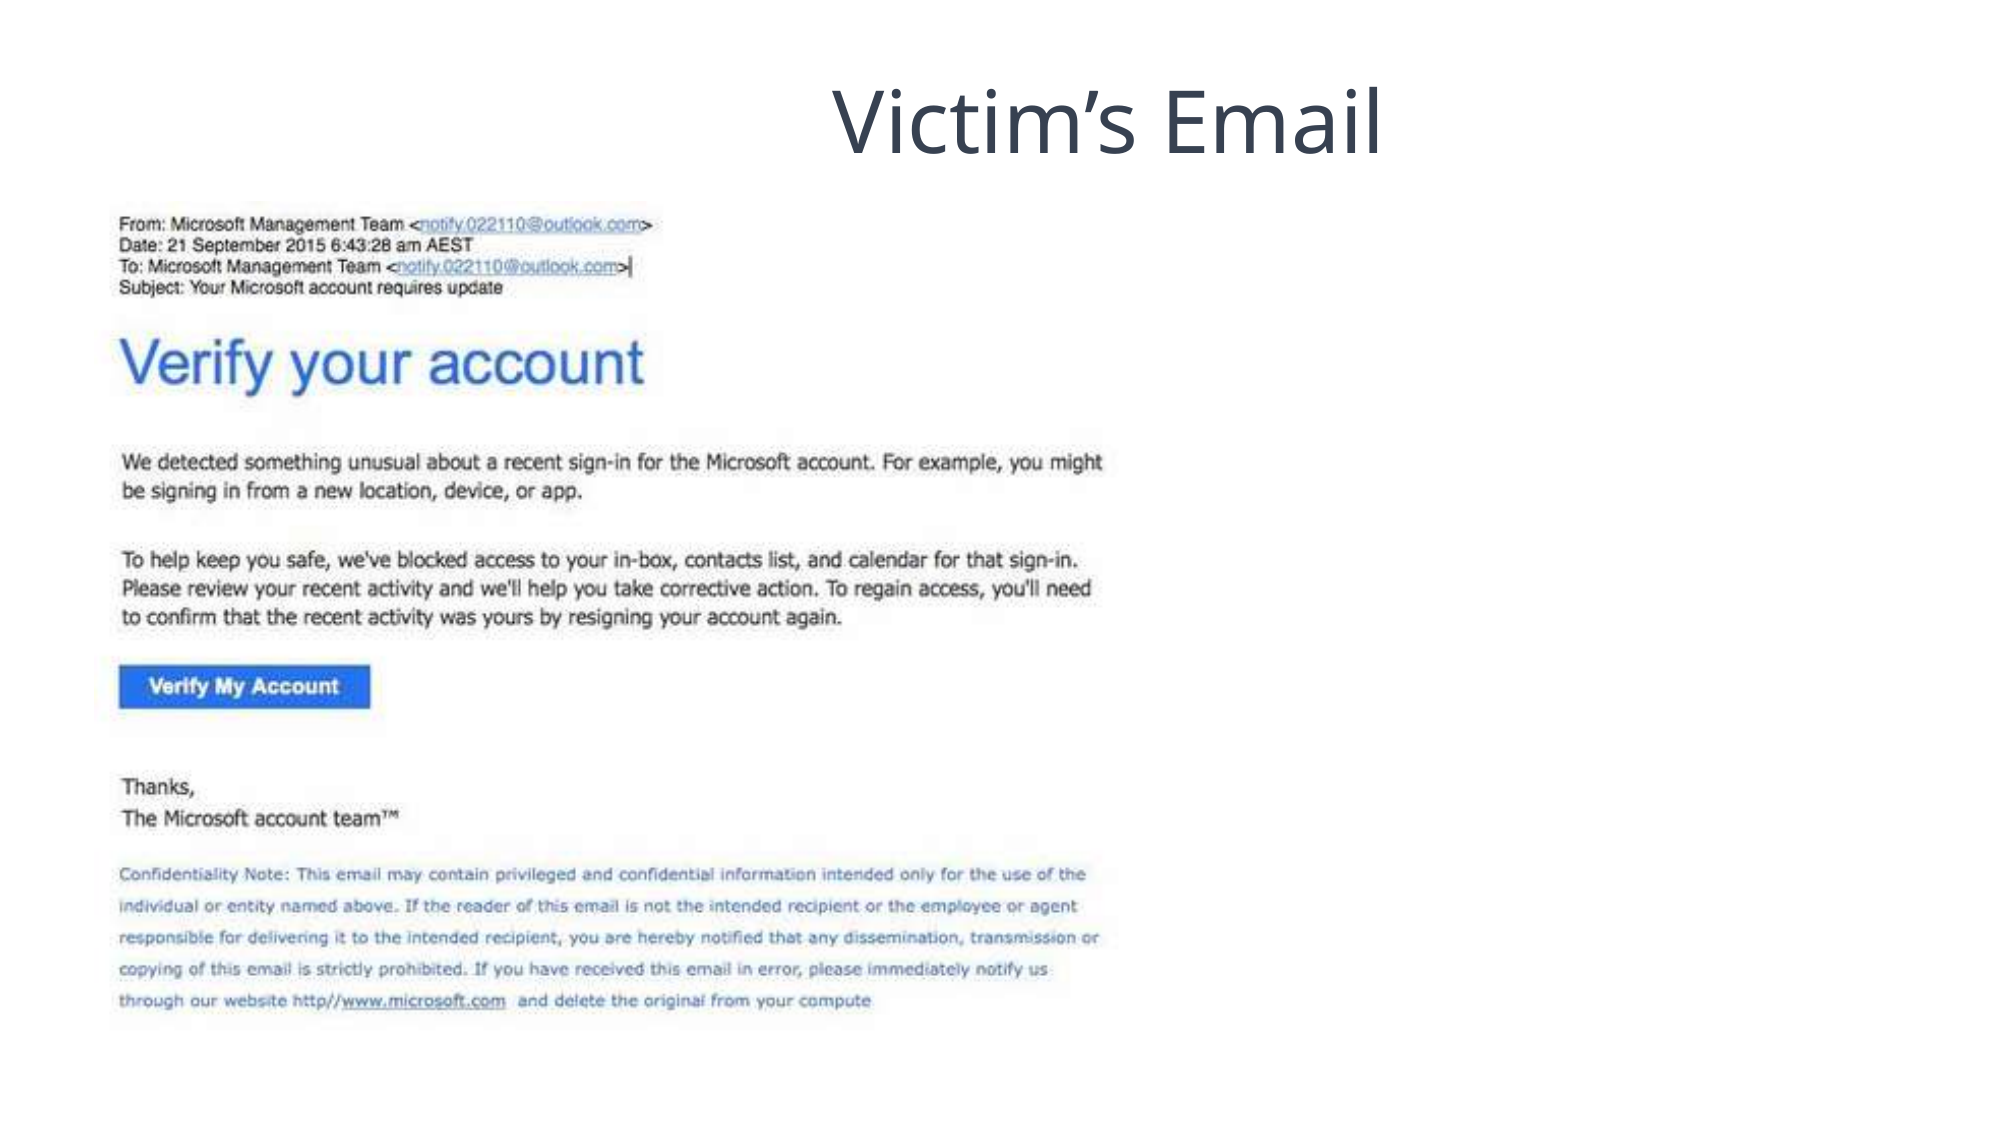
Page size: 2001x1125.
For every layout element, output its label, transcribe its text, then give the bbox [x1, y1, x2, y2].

title Victim’s Email [817, 70, 1553, 181]
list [93, 201, 1126, 1037]
